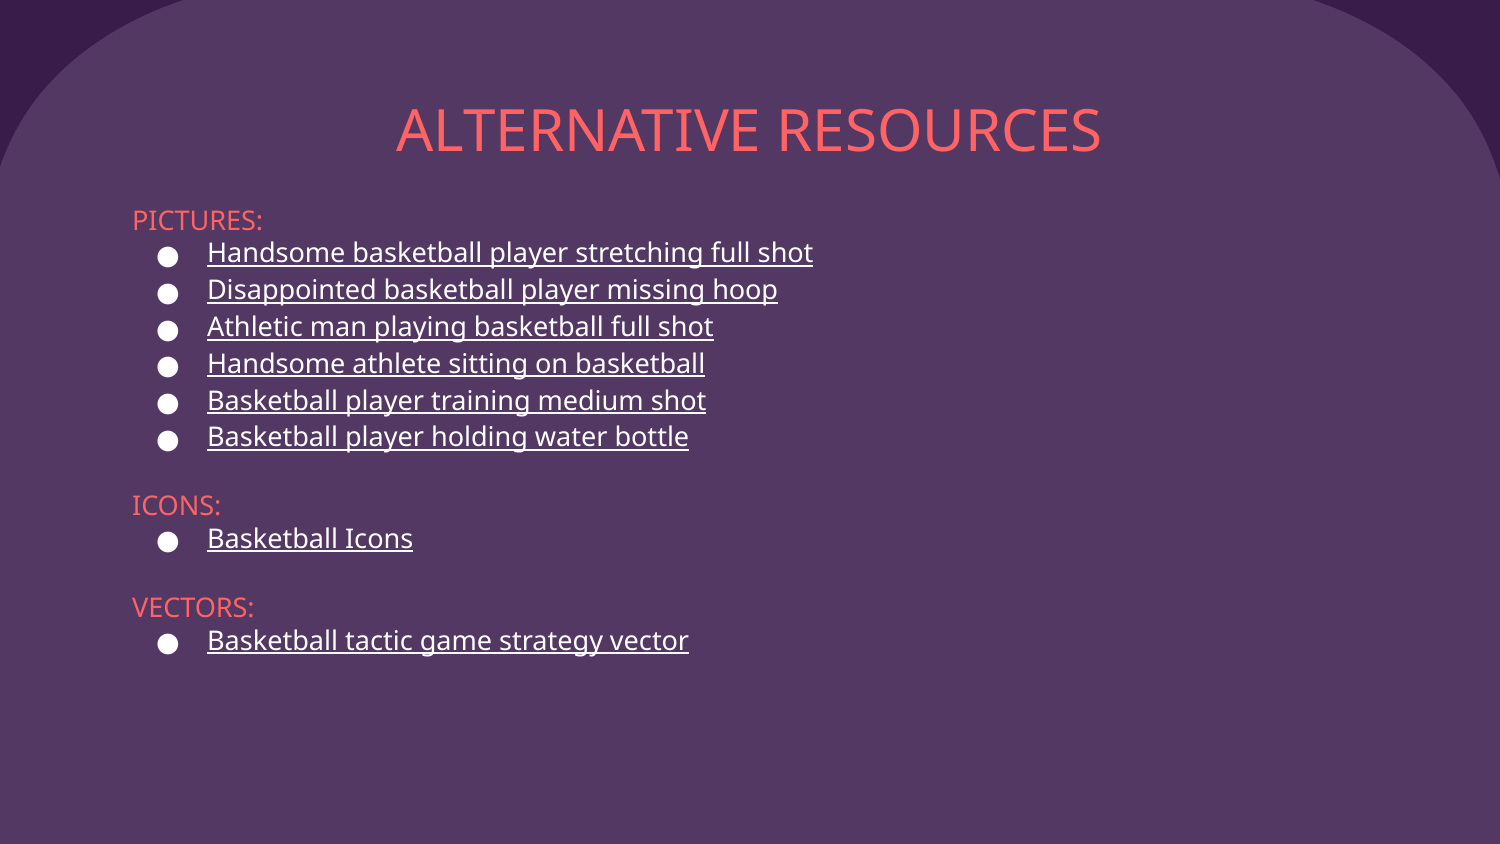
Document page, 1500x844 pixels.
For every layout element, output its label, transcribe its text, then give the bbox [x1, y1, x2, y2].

subtitle PICTURES: Handsome basketball player stretching full shot Disappointed basketball player missing hoop Athletic man playing basketball full shot Handsome athlete sitting on basketball Basketball player training medium shot Basketball player holding water bottle ICONS: Basketball Icons VECTORS: Basketball tactic game strategy vector [116, 188, 1383, 755]
title ALTERNATIVE RESOURCES [116, 88, 1383, 167]
